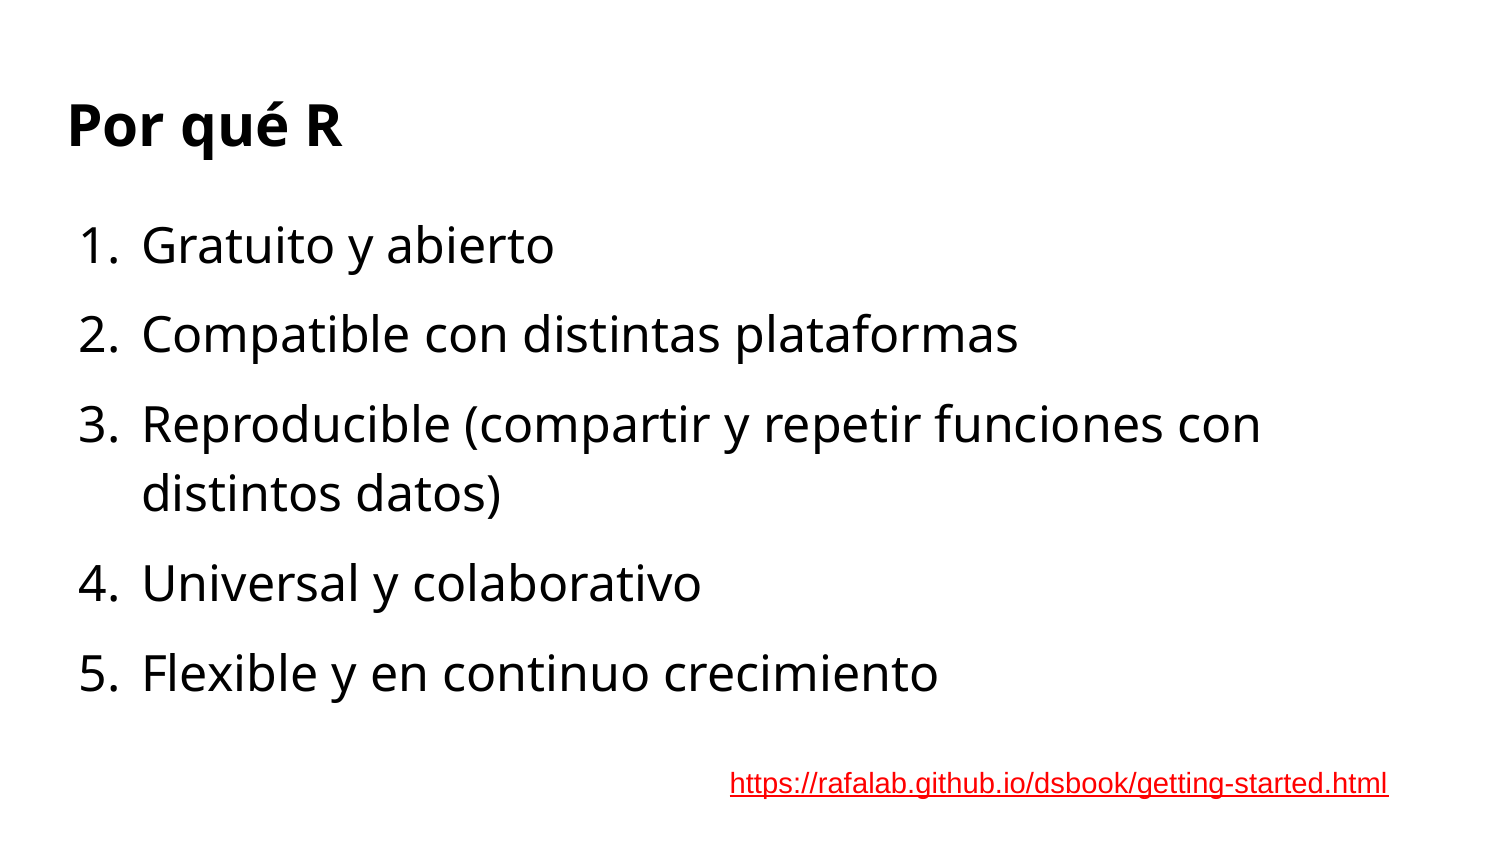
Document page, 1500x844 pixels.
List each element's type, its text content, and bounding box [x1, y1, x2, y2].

title Por qué R [51, 72, 1449, 167]
list Gratuito y abierto Compatible con distintas plataformas Reproducible (compartir y repetir funciones con distintos datos) Universal y colaborativo Flexible y en continuo crecimiento [51, 189, 1449, 750]
text_box https://rafalab.github.io/dsbook/getting-started.html [714, 750, 1449, 801]
